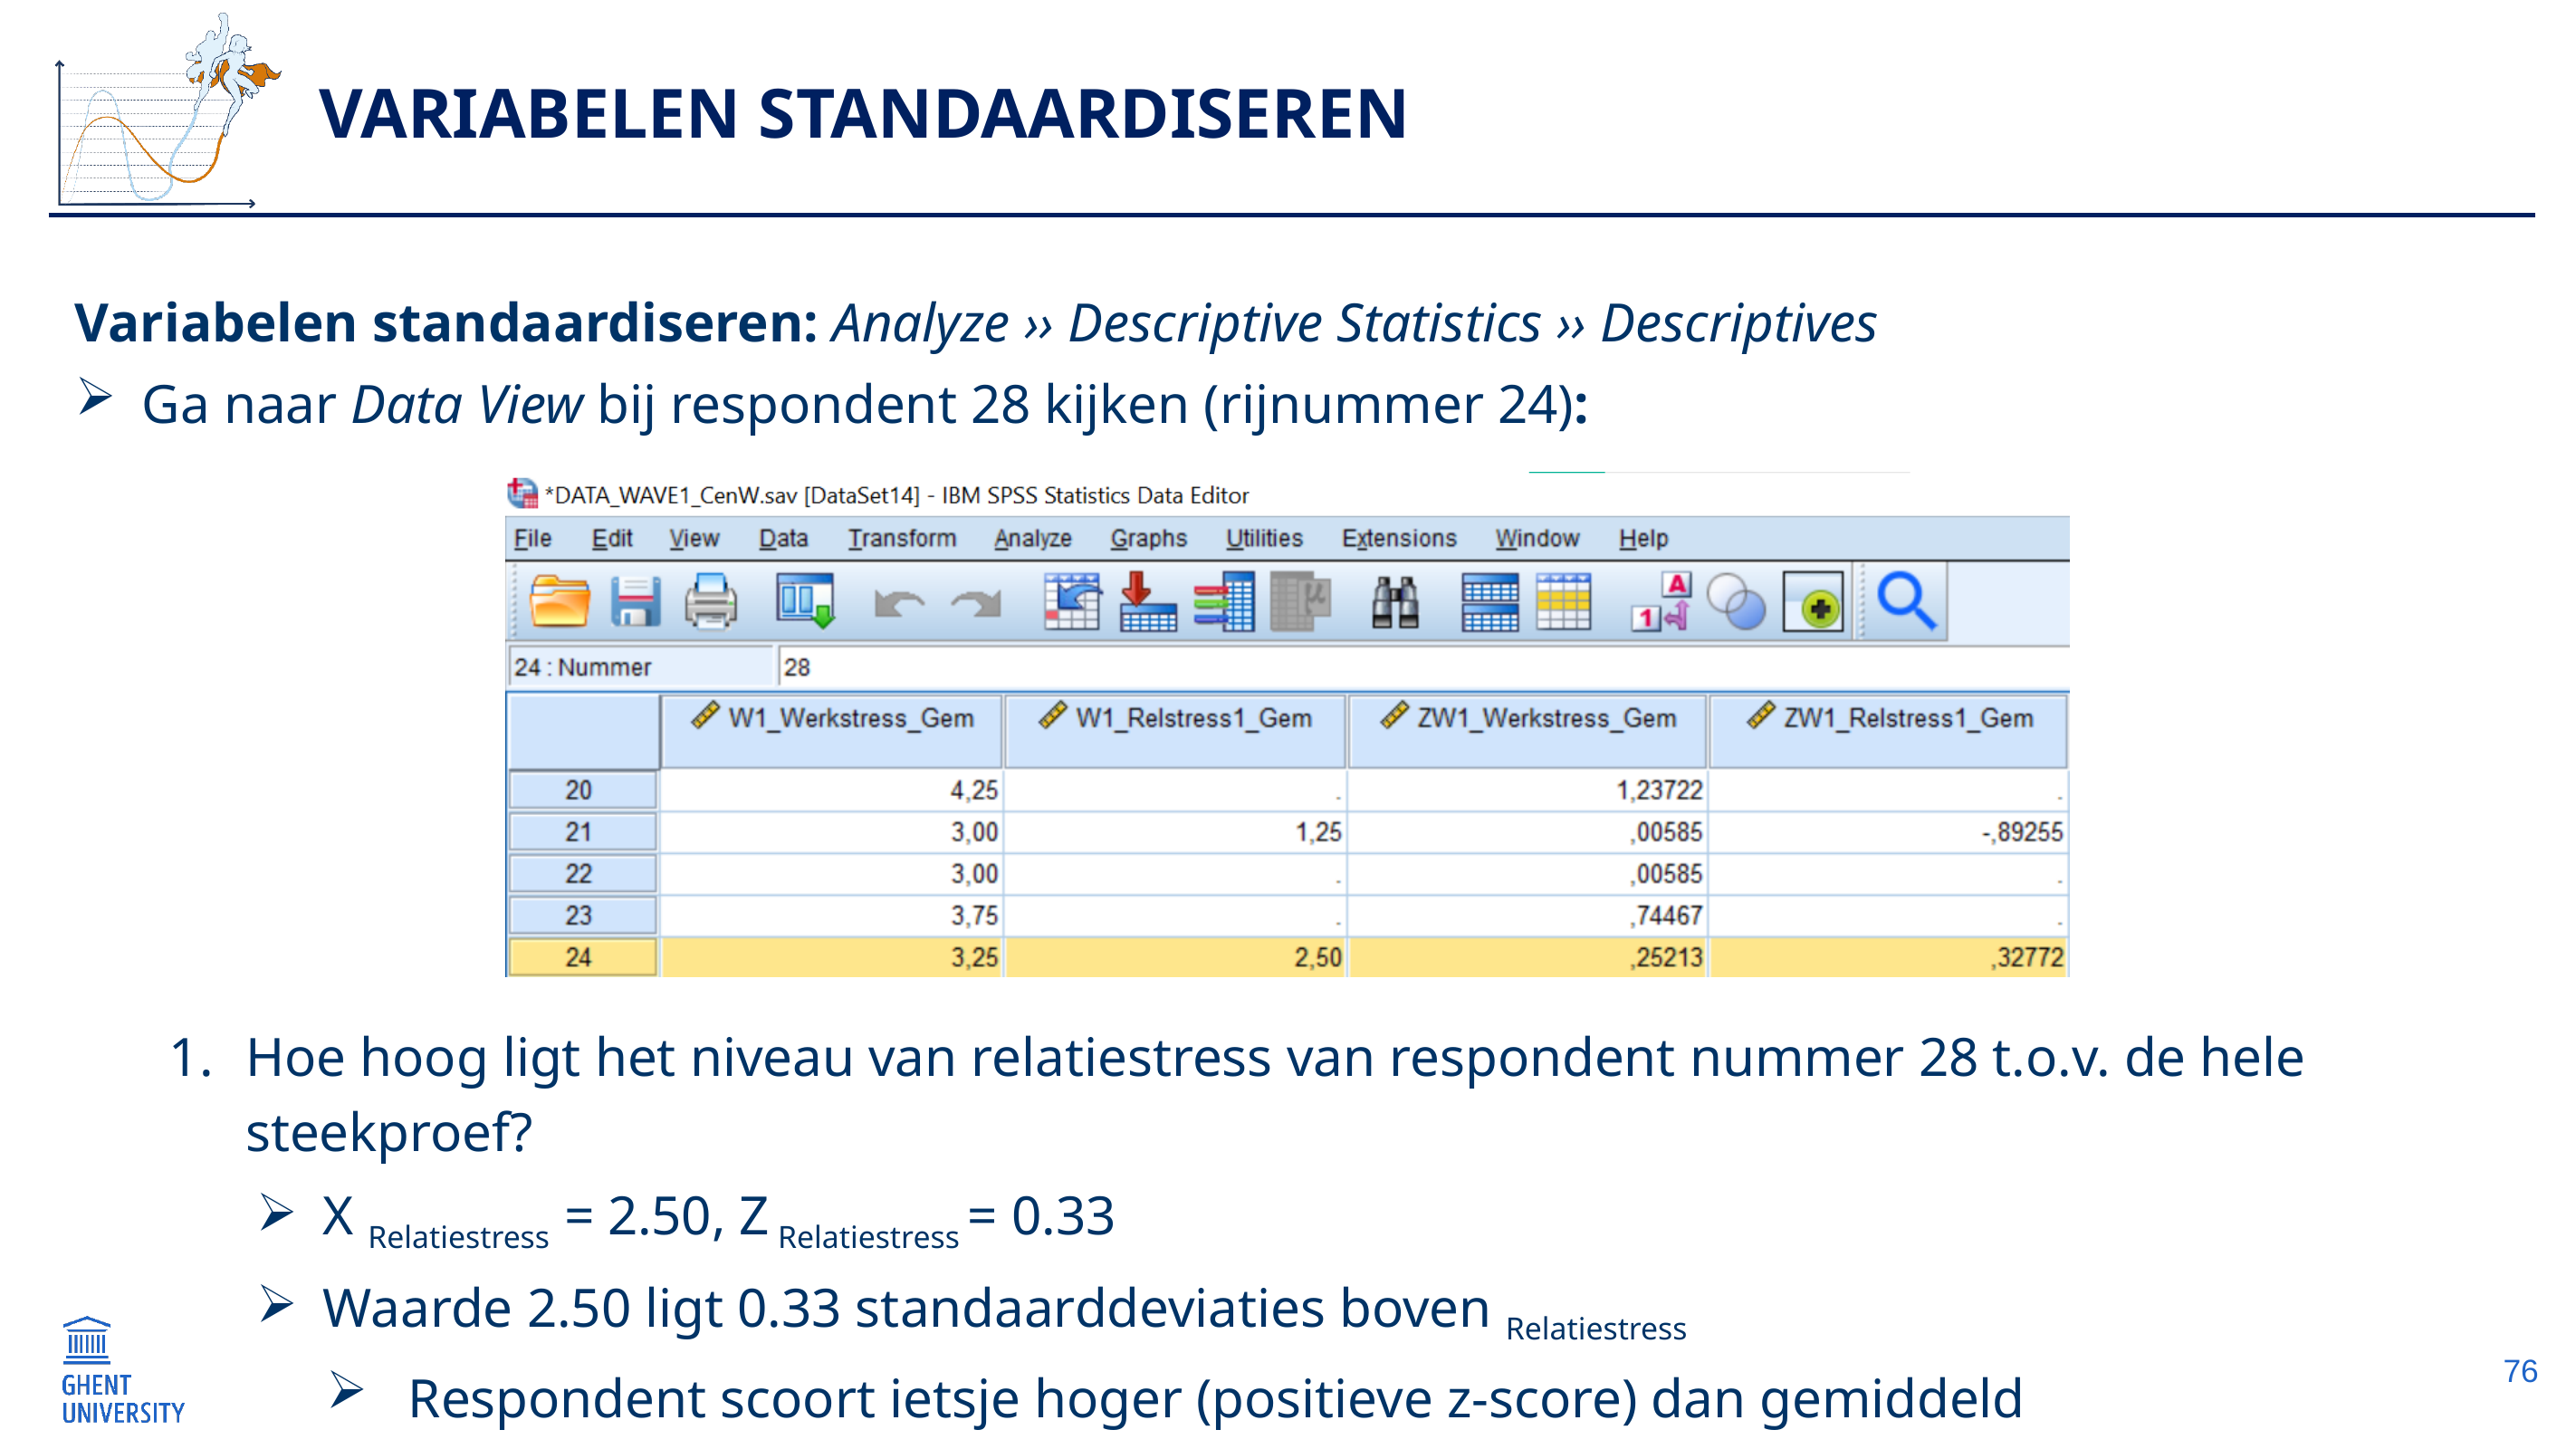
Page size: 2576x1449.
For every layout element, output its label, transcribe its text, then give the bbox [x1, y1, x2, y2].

picture [505, 472, 2070, 977]
slide_number 76 [2415, 1330, 2553, 1408]
title Variabelen standaardiseren [305, 18, 2527, 159]
picture [62, 1175, 411, 1449]
picture [407, 1314, 411, 1323]
picture [5, 0, 306, 318]
